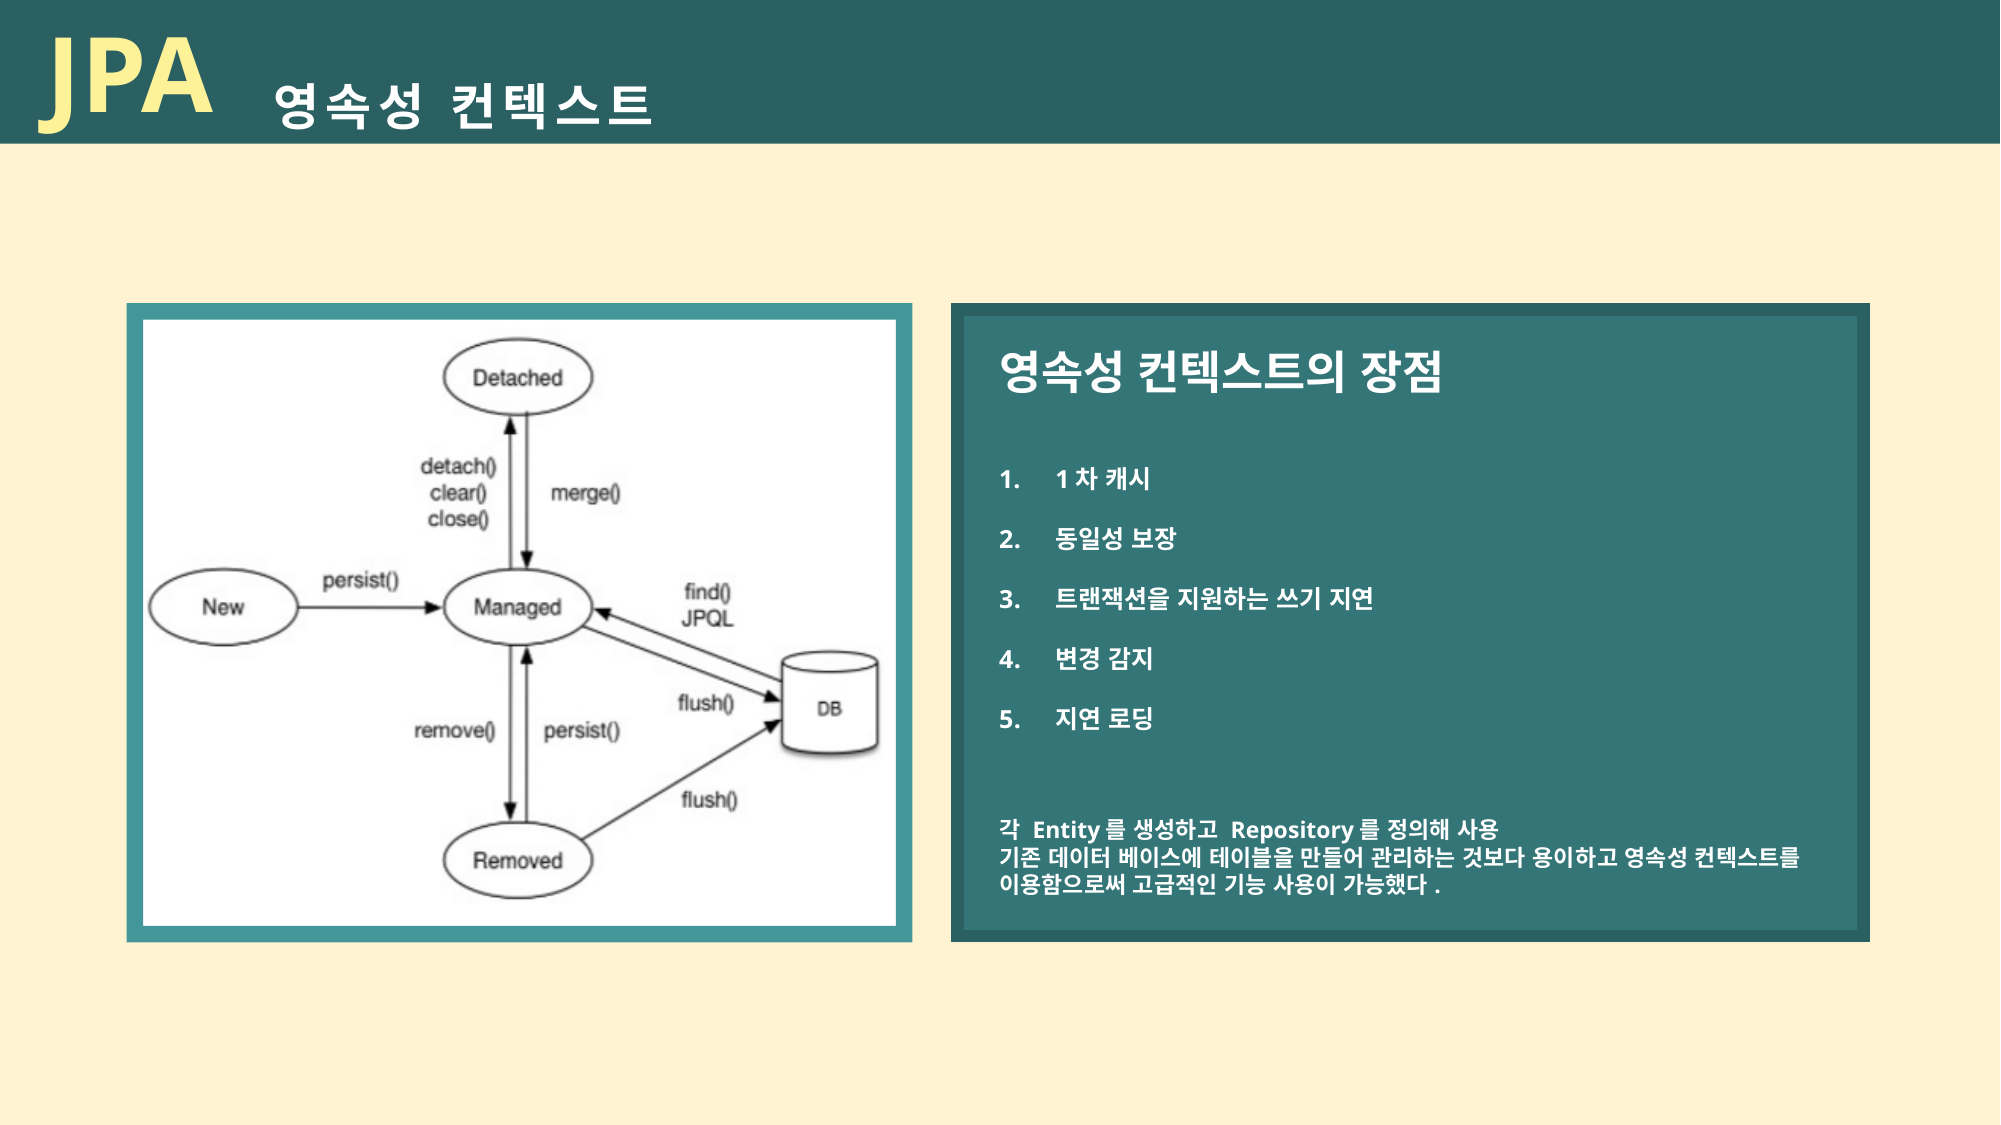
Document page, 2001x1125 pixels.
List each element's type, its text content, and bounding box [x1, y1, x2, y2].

text_box 영속성 컨텍스트의 장점 1차 캐시 동일성 보장 트랜잭션을 지원하는 쓰기 지연 변경 감지 지연 로딩 각 Entity를 생성하고 Repository를 정의해 사용 기존 데이터 베이스에 테이블을 만들어 관리하는 것보다 용이하고 영속성 컨텍스트를 이용함으로써 고급적인 기능 사용이 가능했다. [984, 336, 1837, 906]
text_box [956, 309, 1865, 937]
text_box [0, 0, 2000, 145]
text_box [126, 303, 913, 943]
text_box 영속성 컨텍스트 [258, 67, 705, 143]
text_box [0, 145, 2000, 1125]
text_box JPA [31, 1, 568, 141]
